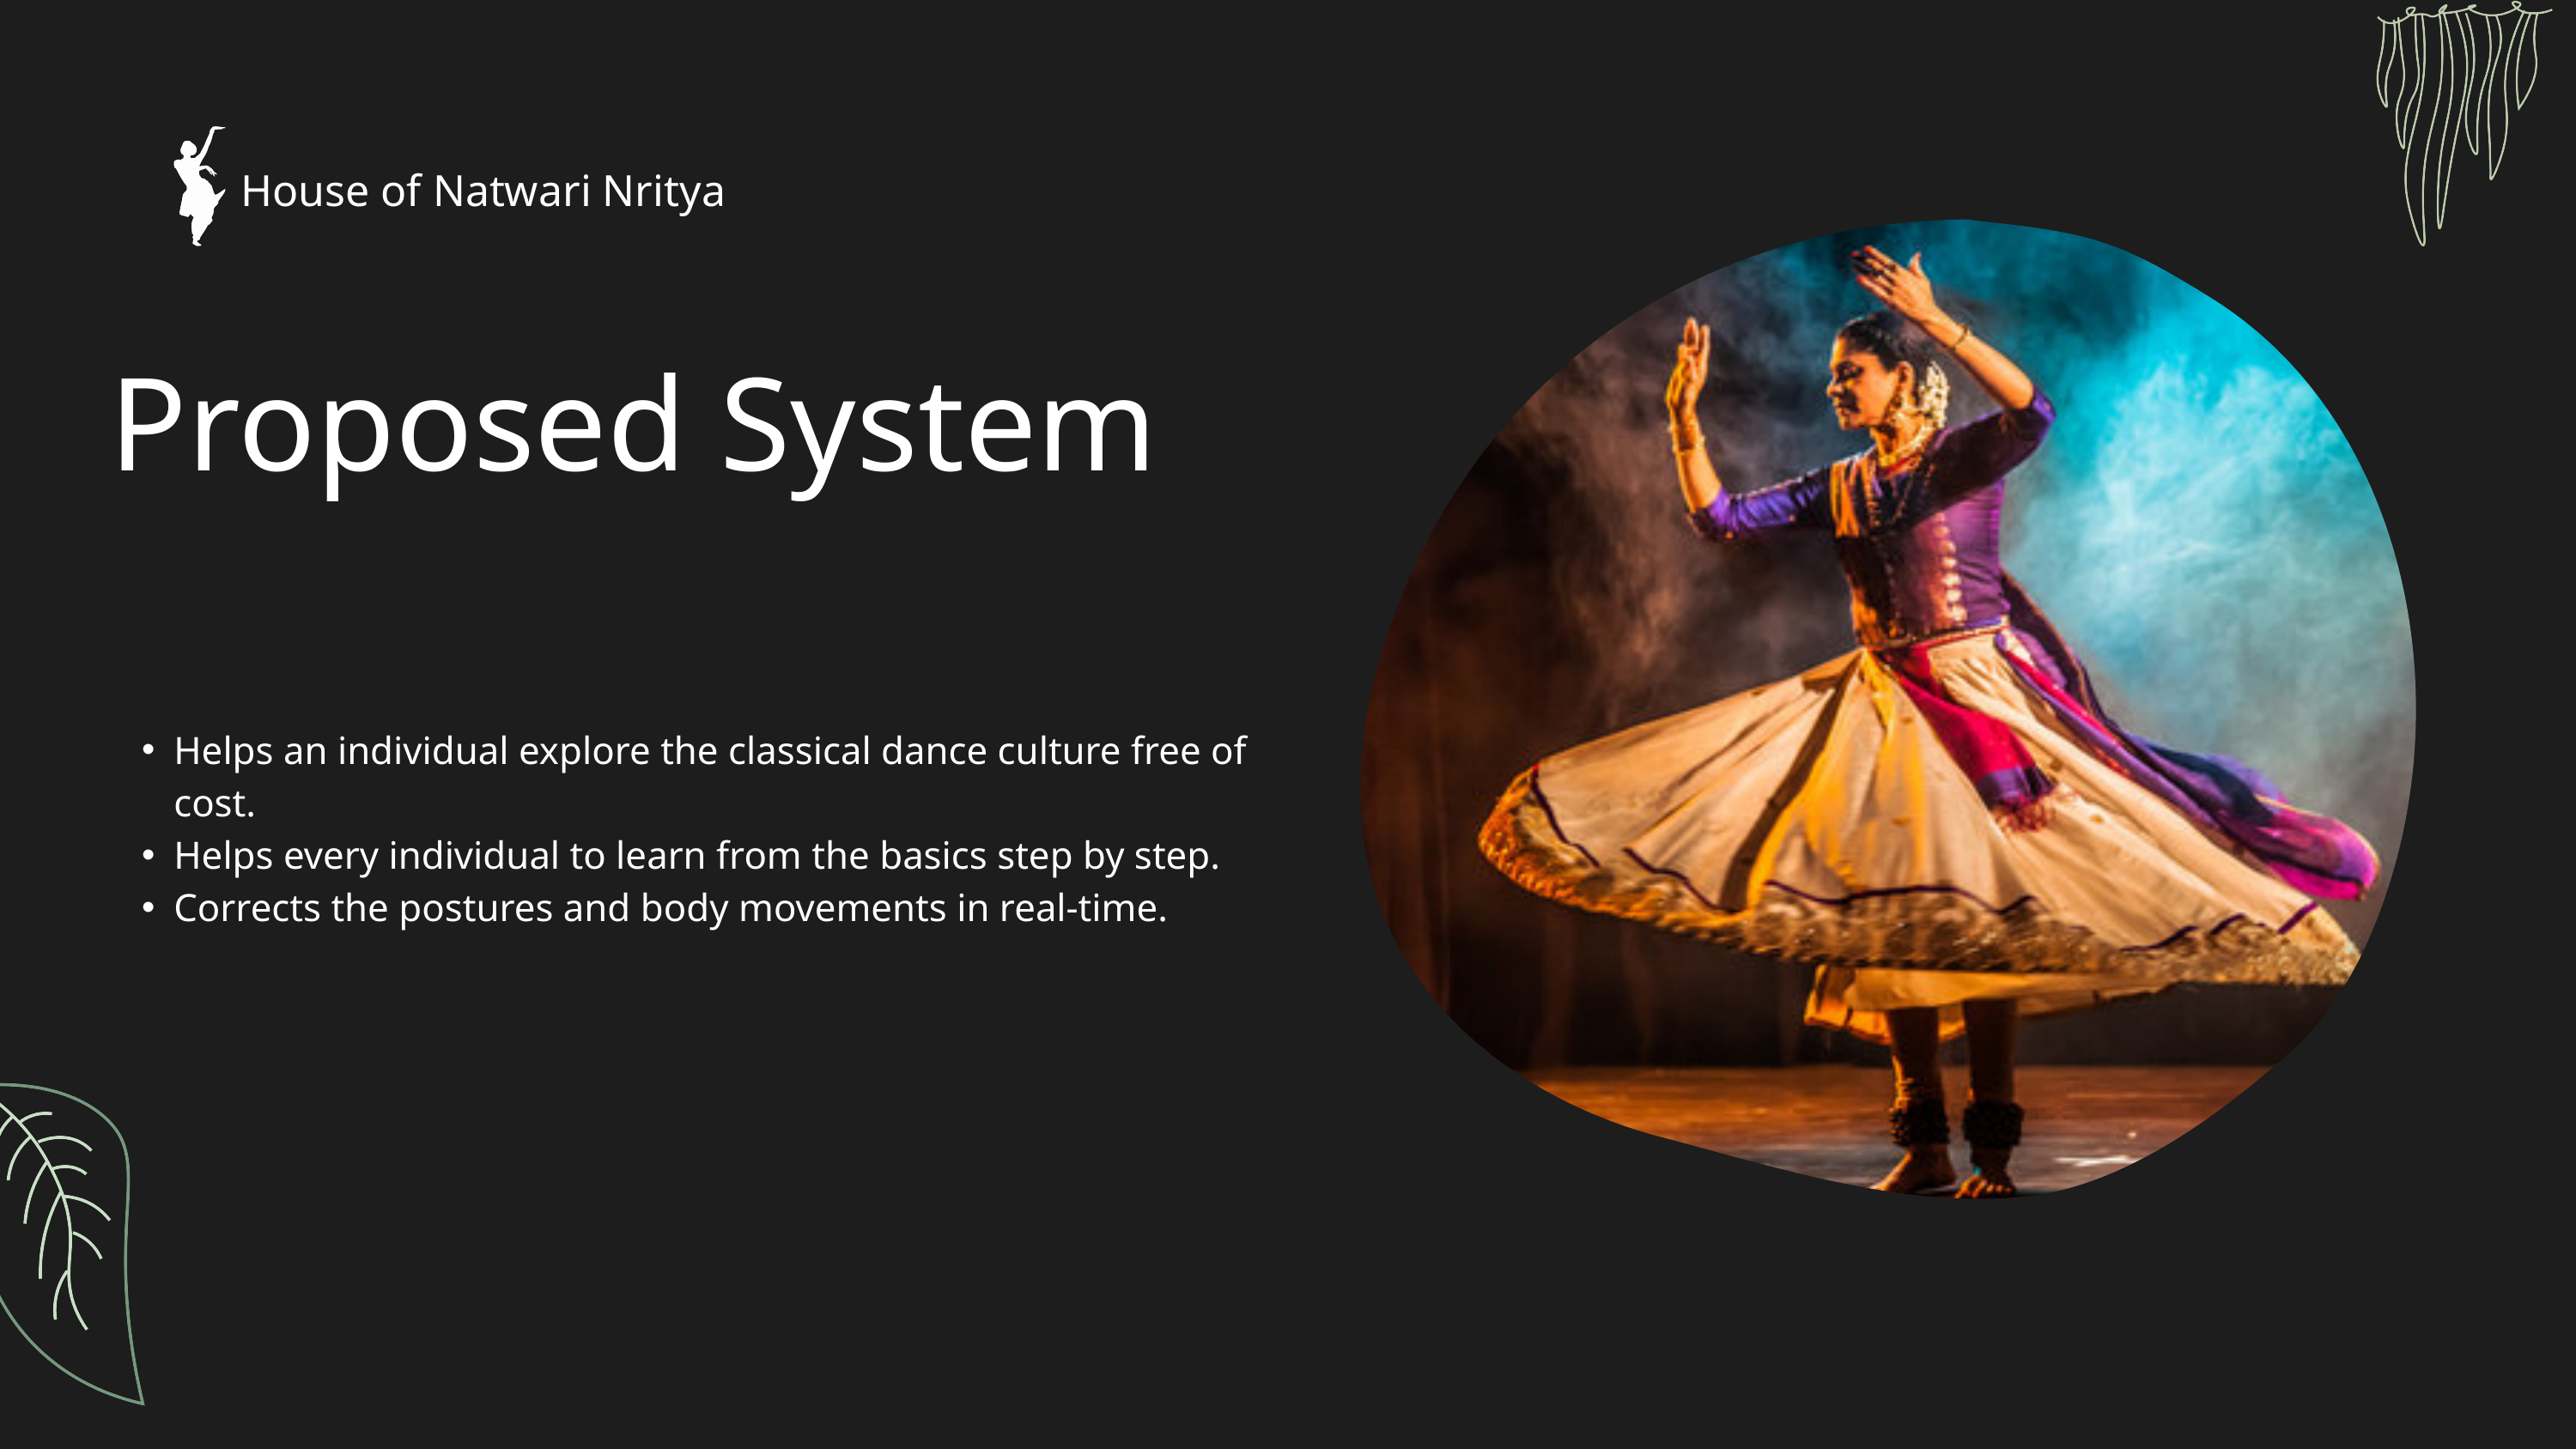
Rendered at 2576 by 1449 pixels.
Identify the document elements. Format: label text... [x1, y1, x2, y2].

text_box House of Natwari Nritya [240, 155, 833, 215]
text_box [1349, 146, 2432, 1228]
picture [0, 1082, 145, 1406]
text_box Proposed System [109, 367, 1345, 626]
picture [2375, 0, 2553, 247]
picture [173, 126, 226, 247]
text_box Helps an individual explore the classical dance culture free of cost. Helps every individual to learn from the basics step by step. Corrects the postures and body movements in real-time. [109, 718, 1288, 982]
